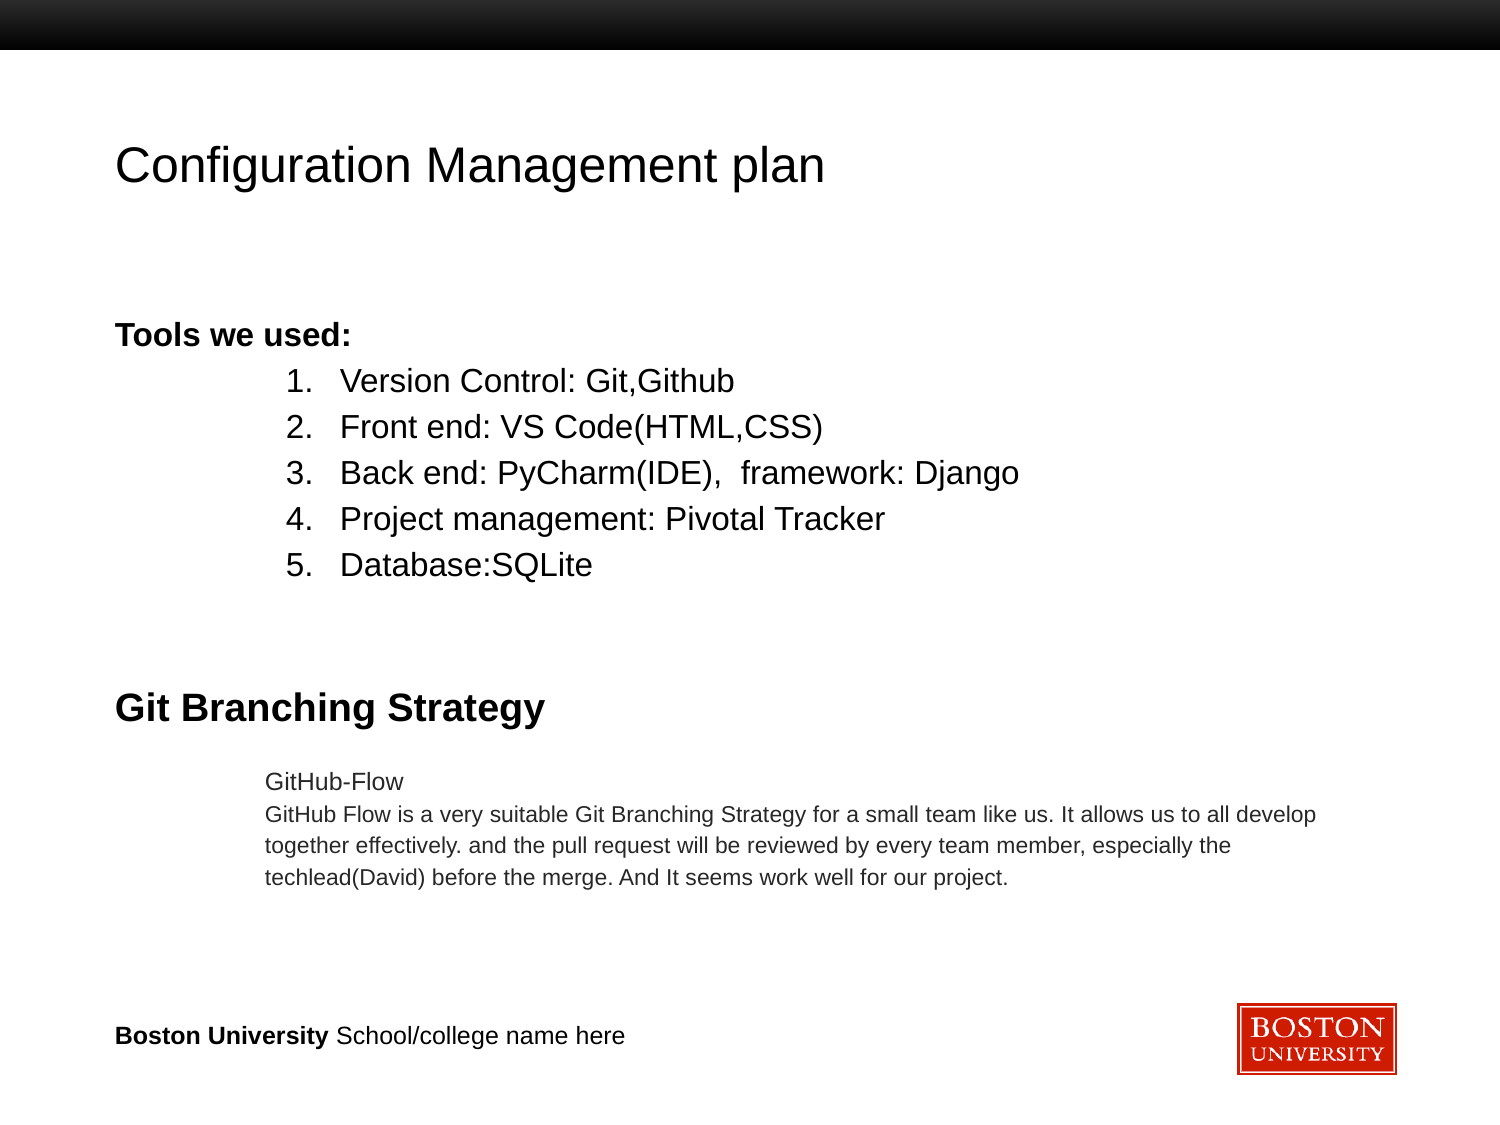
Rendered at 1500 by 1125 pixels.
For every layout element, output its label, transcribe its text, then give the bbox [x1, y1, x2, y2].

list Tools we used: Version Control: Git,Github Front end: VS Code(HTML,CSS) Back end: PyCharm(IDE), framework: Django Project management: Pivotal Tracker Database:SQLite Git Branching Strategy GitHub-Flow GitHub Flow is a very suitable Git Branching Strategy for a small team like us. It allows us to all develop together effectively. and the pull request will be reviewed by every team member, especially the techlead(David) before the merge. And It seems work well for our project. [99, 299, 1400, 938]
title Configuration Management plan [99, 125, 1400, 238]
picture [1237, 1003, 1397, 1075]
